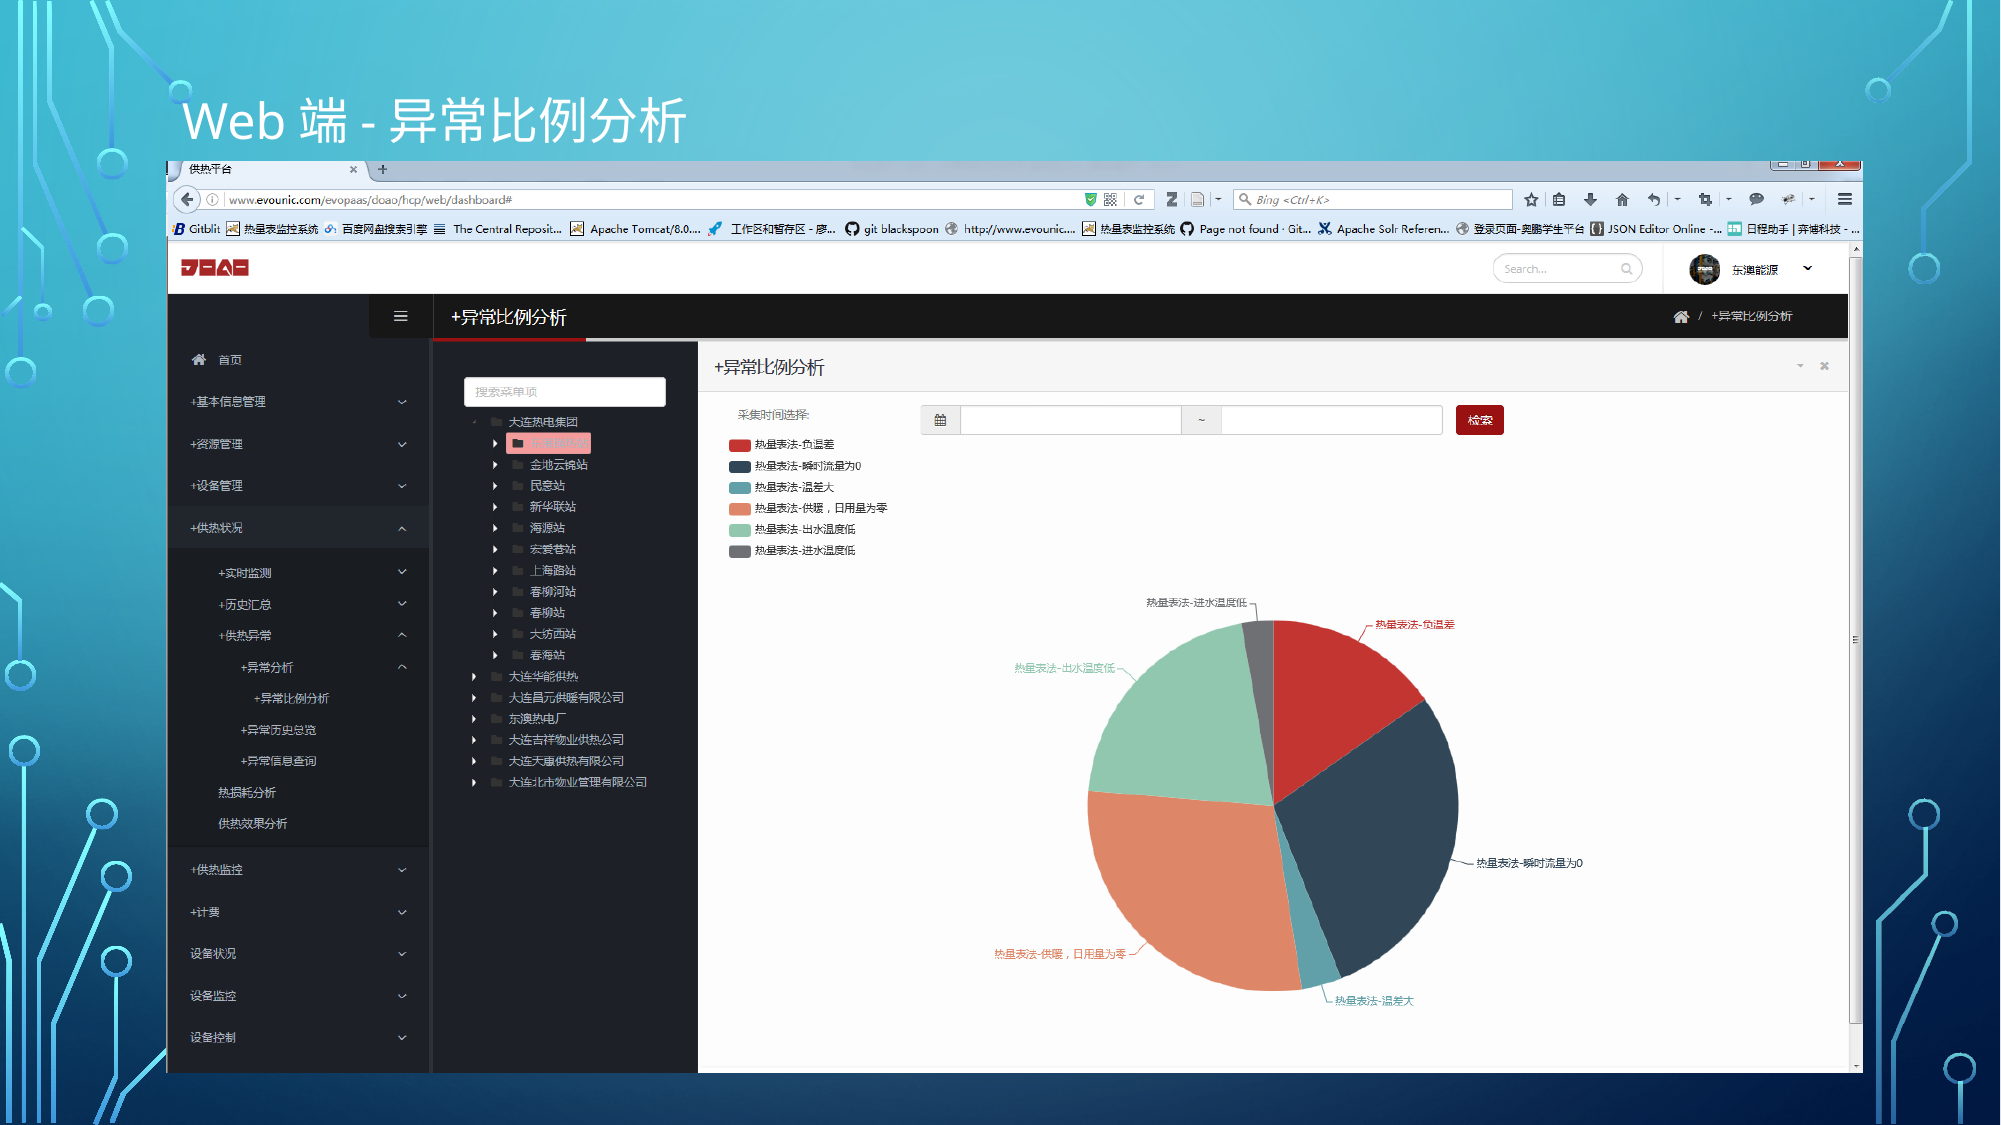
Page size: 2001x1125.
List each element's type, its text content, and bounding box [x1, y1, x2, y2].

list Web端-异常比例分析 [166, 70, 1741, 161]
picture [166, 161, 1863, 1074]
